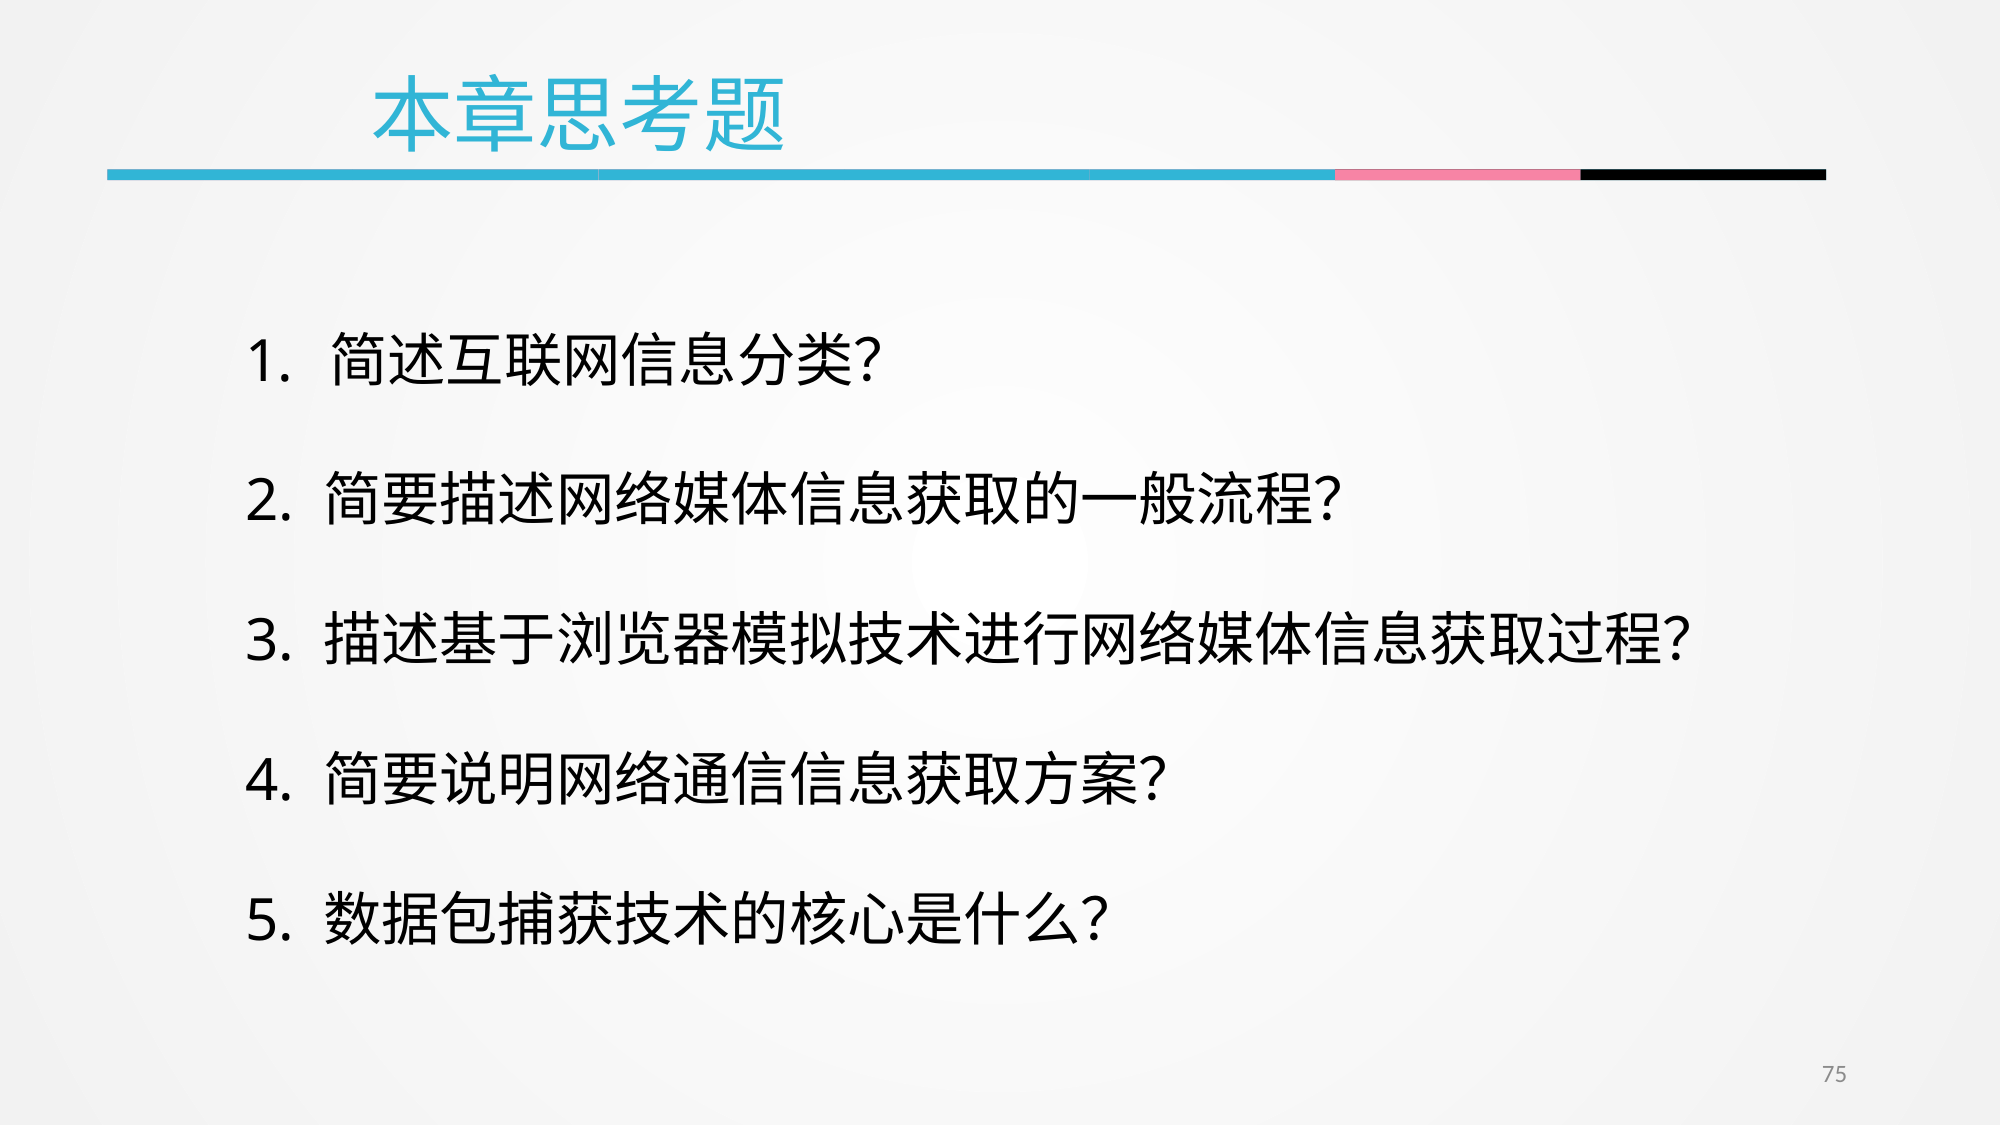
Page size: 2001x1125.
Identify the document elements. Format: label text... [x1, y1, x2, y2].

text_box 本章思考题 [355, 54, 802, 169]
slide_number 75 [1412, 1042, 1863, 1103]
text_box 简述互联网信息分类？ 2. 简要描述网络媒体信息获取的一般流程？ 3. 描述基于浏览器模拟技术进行网络媒体信息获取过程？ 4. 简要说明网络通信信息获取方案？ 5. 数据包捕获技术的核心是什么？ [230, 315, 1716, 960]
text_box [107, 169, 1827, 181]
